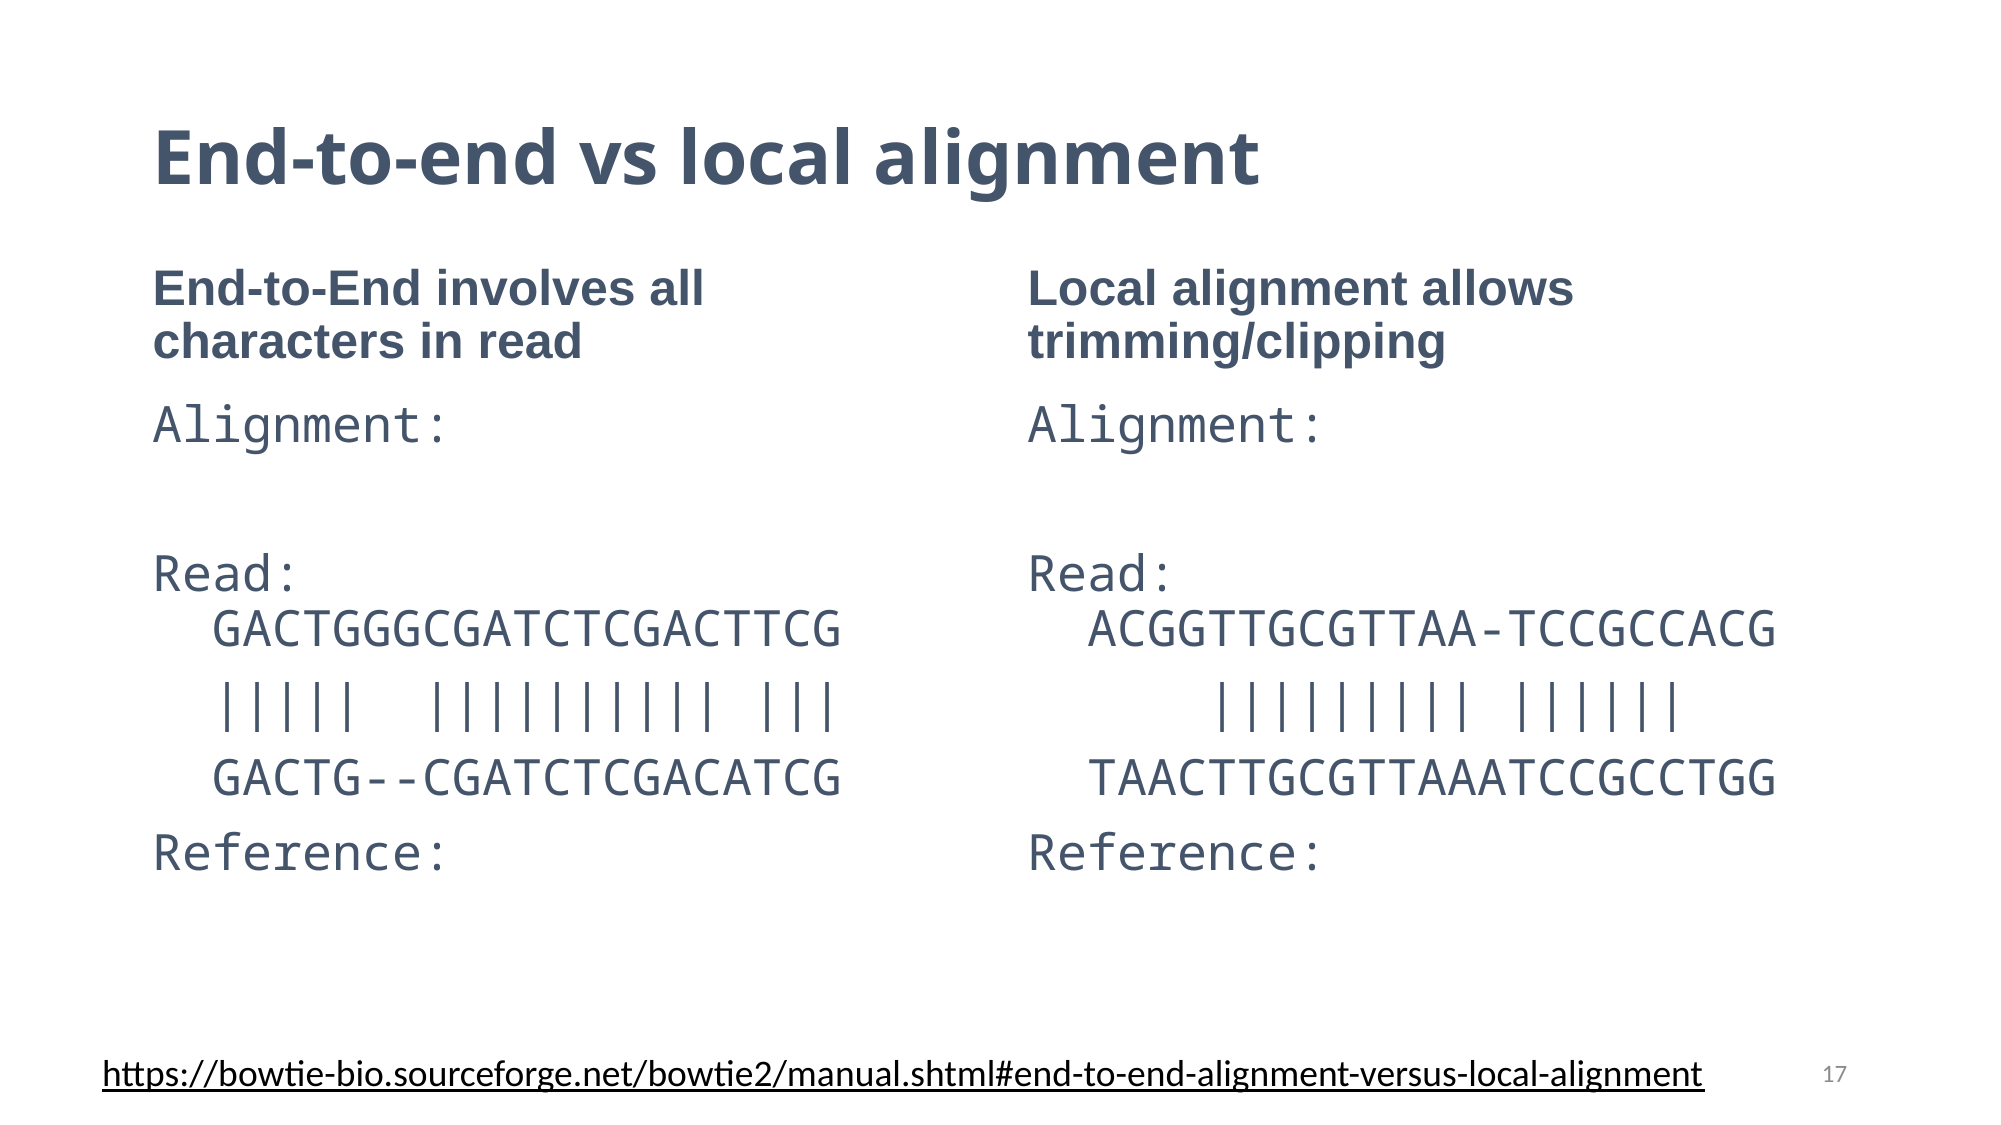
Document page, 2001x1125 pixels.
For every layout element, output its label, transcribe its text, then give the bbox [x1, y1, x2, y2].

list End-to-End involves all characters in read [137, 242, 984, 378]
title End-to-end vs local alignment [137, 22, 1863, 209]
list Alignment: Read: GACTGGGCGATCTCGACTTCG ||||| |||||||||| ||| GACTG--CGATCTCGACATCG Reference: [137, 391, 984, 1016]
list Alignment: Read: ACGGTTGCGTTAA-TCCGCCACG ||||||||| |||||| TAACTTGCGTTAAATCCGCCTGG Reference: [1012, 391, 1863, 1016]
text_box https://bowtie-bio.sourceforge.net/bowtie2/manual.shtml#end-to-end-alignment-versus-local-alignment [87, 1041, 1842, 1102]
slide_number 17 [1412, 1042, 1863, 1103]
list Local alignment allows trimming/clipping [1012, 242, 1863, 378]
